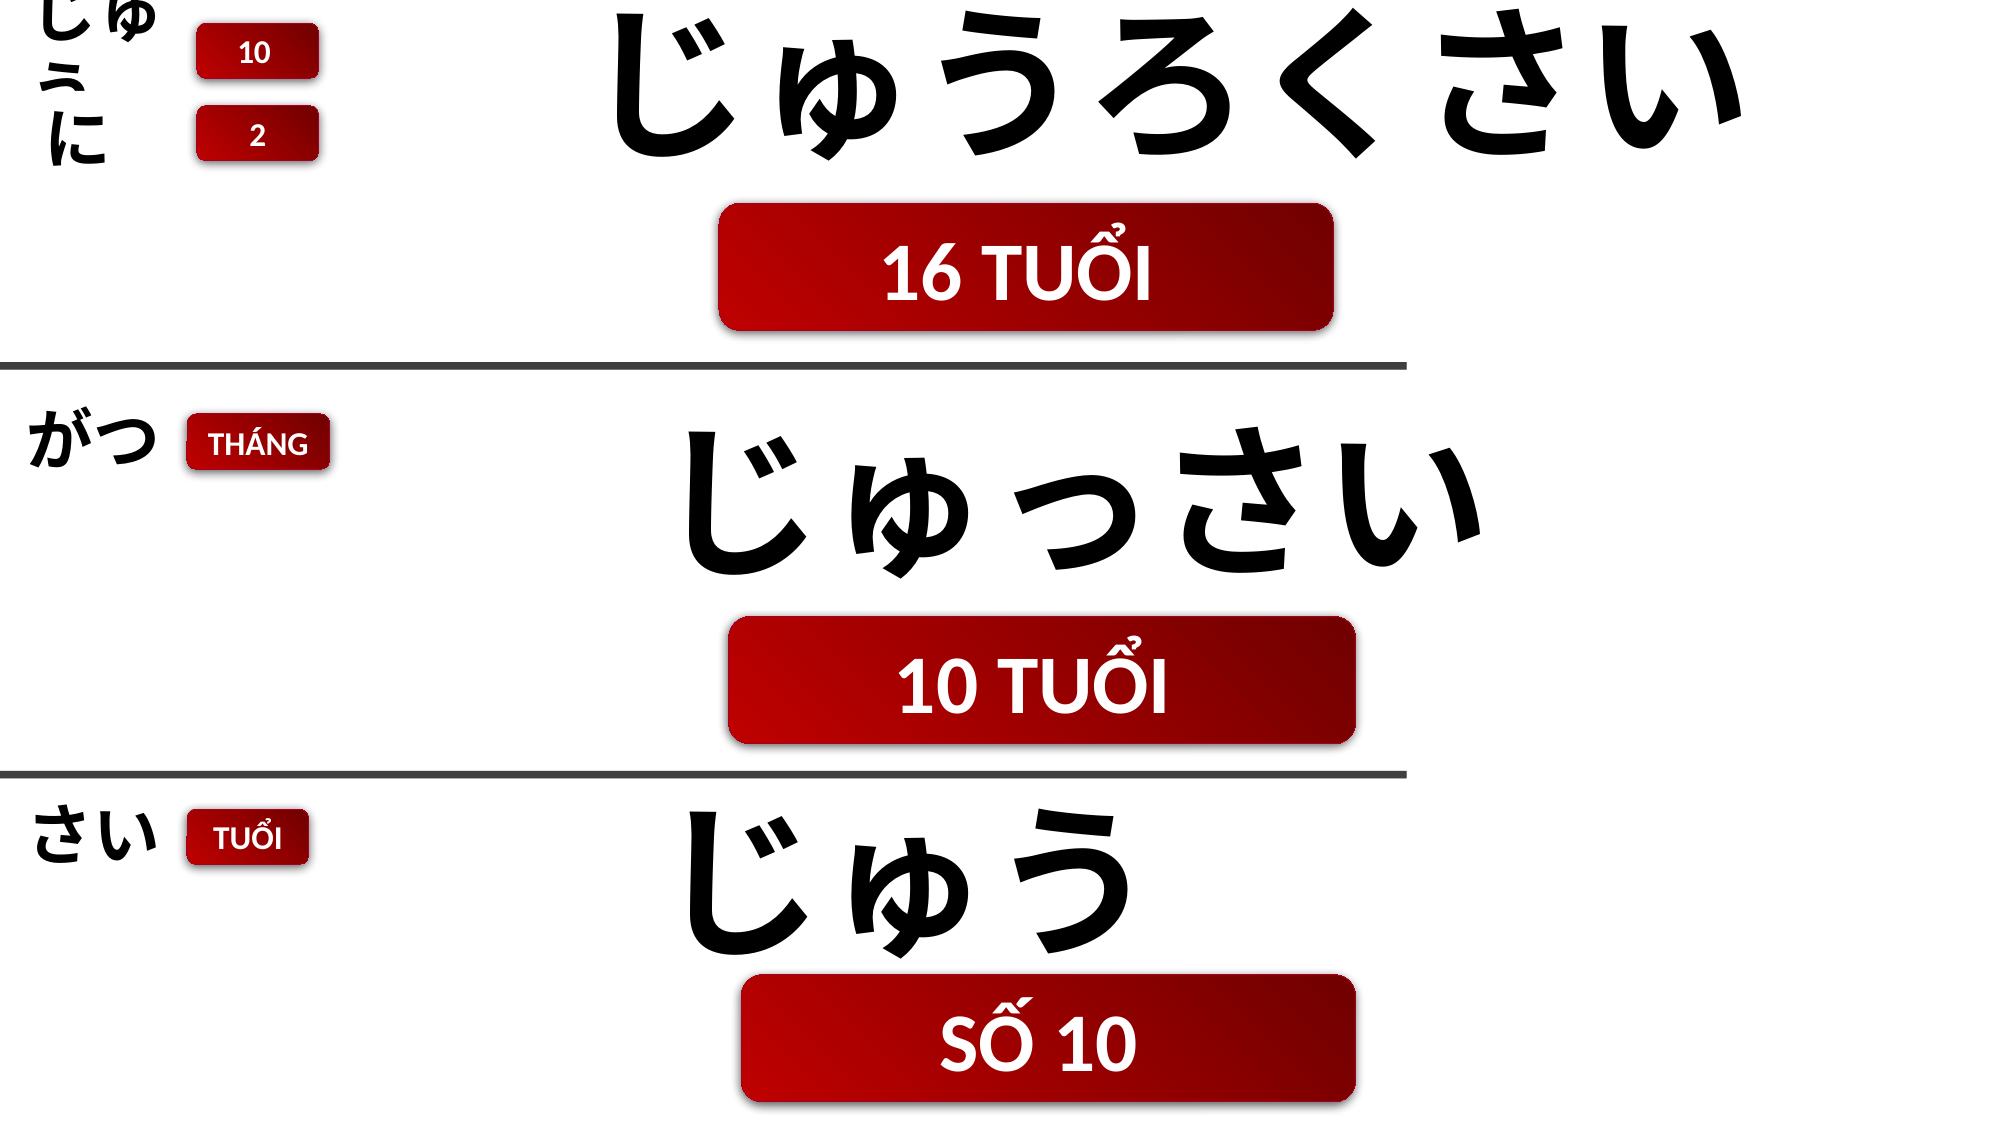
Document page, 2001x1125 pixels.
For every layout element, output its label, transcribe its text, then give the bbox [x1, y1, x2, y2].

text_box がつ [7, 391, 210, 484]
text_box 10 [196, 23, 319, 79]
text_box に [25, 90, 180, 183]
text_box じゅうろくさい [474, 33, 1862, 125]
text_box [0, 770, 1407, 779]
text_box TUỔI [186, 809, 309, 865]
text_box 16 TUỔI [718, 203, 1334, 331]
text_box じゅう [11, 3, 225, 96]
text_box じゅう [329, 807, 1485, 946]
text_box SỐ 10 [741, 974, 1356, 1102]
text_box [0, 362, 1407, 370]
text_box さい [7, 787, 210, 879]
text_box 10 TUỔI [728, 616, 1356, 744]
text_box THÁNG [186, 413, 330, 470]
text_box じゅっさい [509, 427, 1639, 566]
text_box 2 [196, 105, 319, 161]
